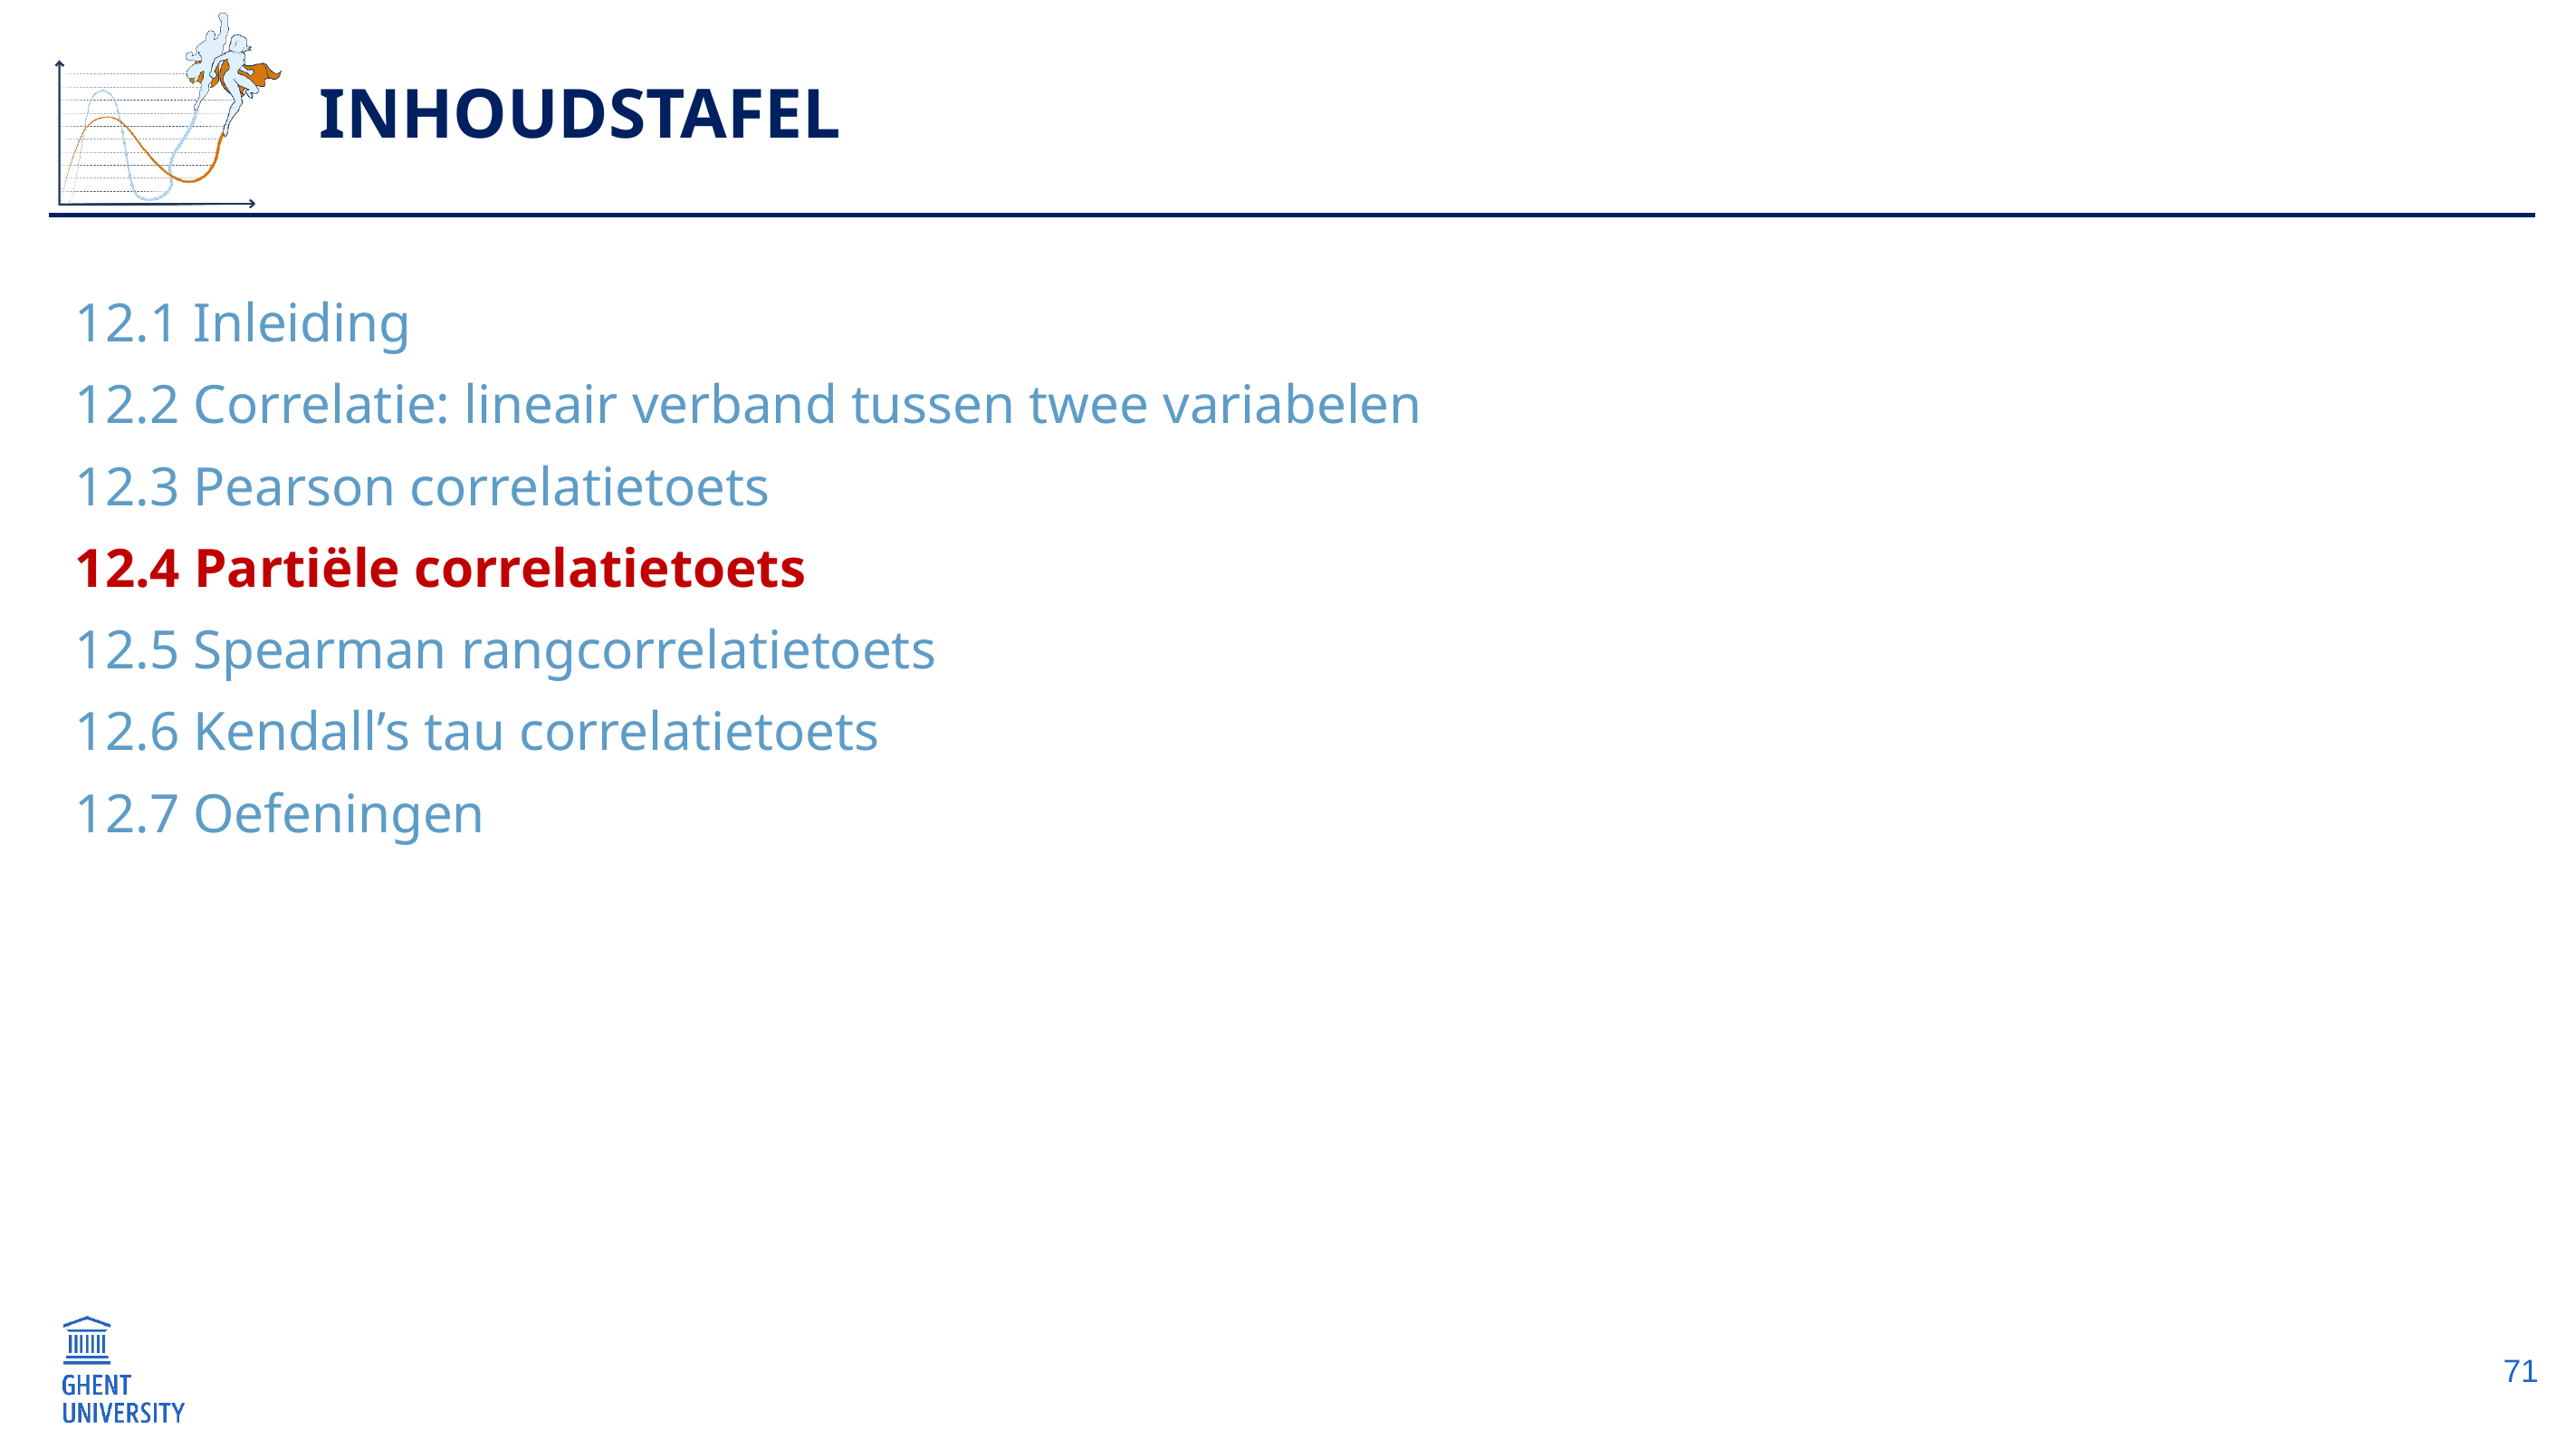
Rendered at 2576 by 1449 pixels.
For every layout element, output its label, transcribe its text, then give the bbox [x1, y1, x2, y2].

picture [62, 1290, 411, 1449]
picture [5, 0, 306, 318]
title Inhoudstafel [305, 18, 2527, 159]
slide_number 71 [2415, 1330, 2553, 1408]
list 12.1 Inleiding 12.2 Correlatie: lineair verband tussen twee variabelen 12.3 Pearson correlatietoets 12.4 Partiële correlatietoets 12.5 Spearman rangcorrelatietoets 12.6 Kendall’s tau correlatietoets 12.7 Oefeningen [48, 269, 2553, 1290]
